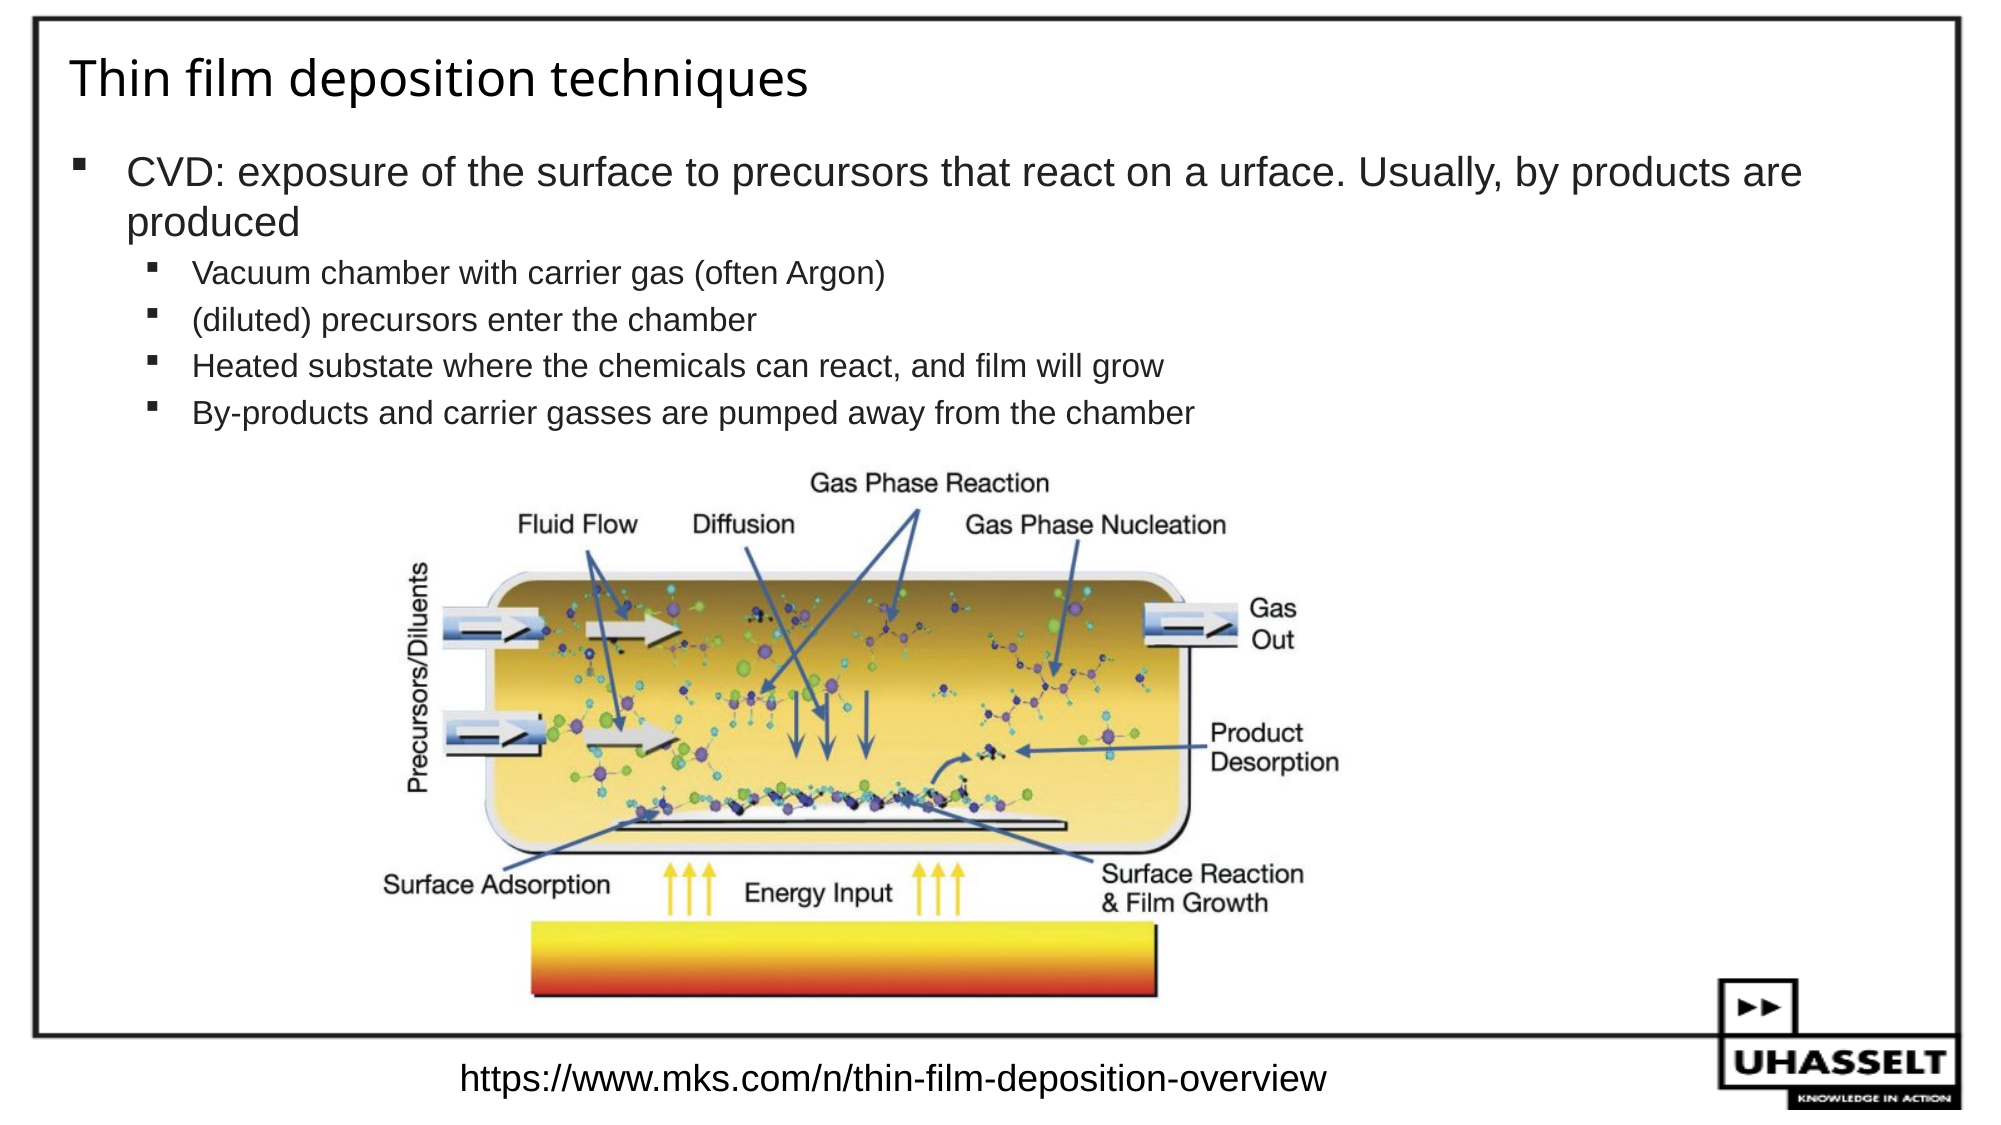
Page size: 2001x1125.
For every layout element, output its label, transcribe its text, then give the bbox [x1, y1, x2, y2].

picture [27, 12, 1968, 1110]
title Thin film deposition techniques [55, 30, 1945, 122]
list CVD: exposure of the surface to precursors that react on a urface. Usually, by products are produced Vacuum chamber with carrier gas (often Argon) (diluted) precursors enter the chamber Heated substate where the chemicals can react, and film will grow By-products and carrier gasses are pumped away from the chamber [55, 137, 1945, 965]
text_box https://www.mks.com/n/thin-film-deposition-overview [444, 1046, 1445, 1107]
